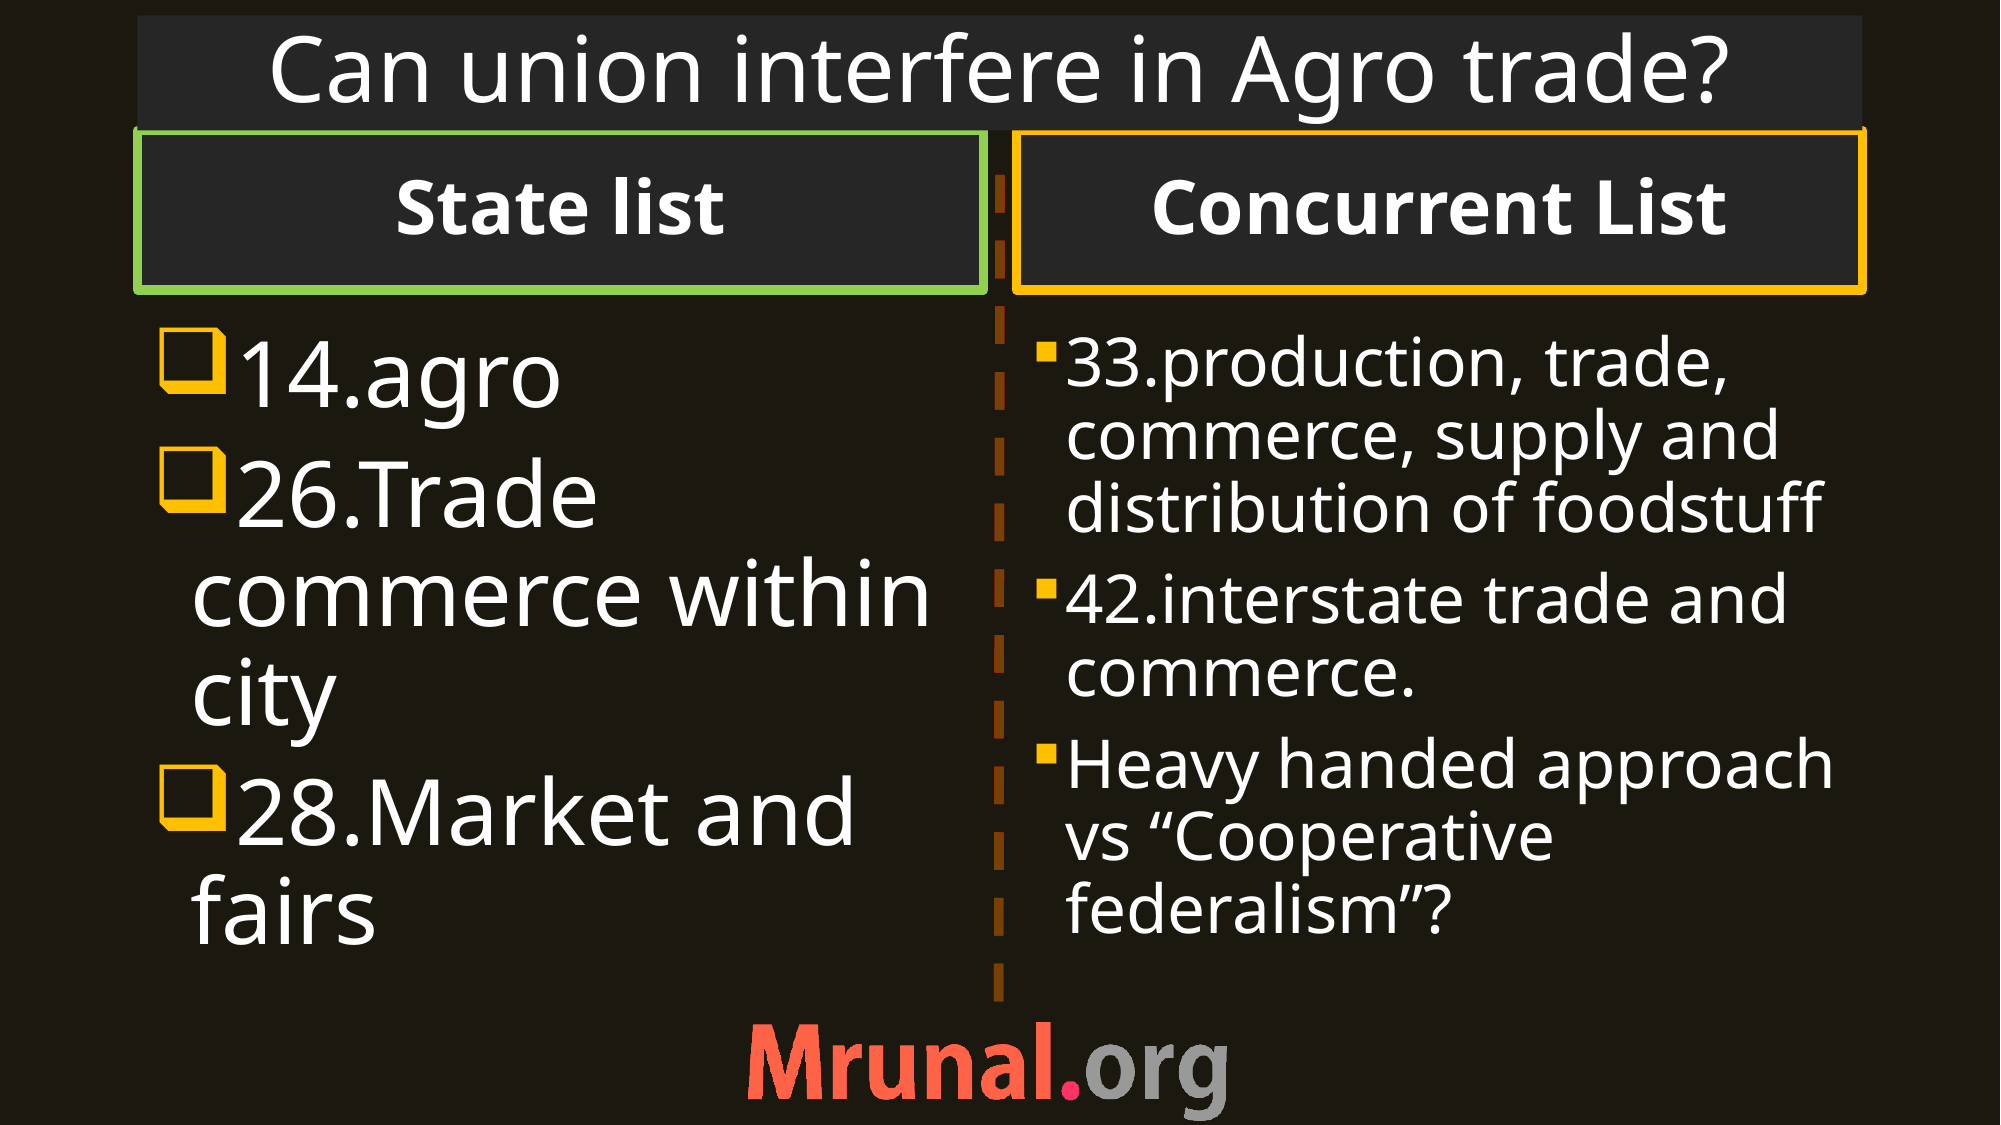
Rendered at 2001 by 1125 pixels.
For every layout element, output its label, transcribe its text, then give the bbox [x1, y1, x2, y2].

title Can union interfere in Agro trade? [137, 15, 1863, 131]
list 14.agro 26.Trade commerce within city 28.Market and fairs [137, 320, 984, 1019]
list Concurrent List [1012, 126, 1867, 295]
list State list [133, 126, 988, 295]
list 33.production, trade, commerce, supply and distribution of foodstuff 42.interstate trade and commerce. Heavy handed approach vs “Cooperative federalism”? [1016, 320, 1863, 1016]
picture [741, 1005, 1230, 1125]
